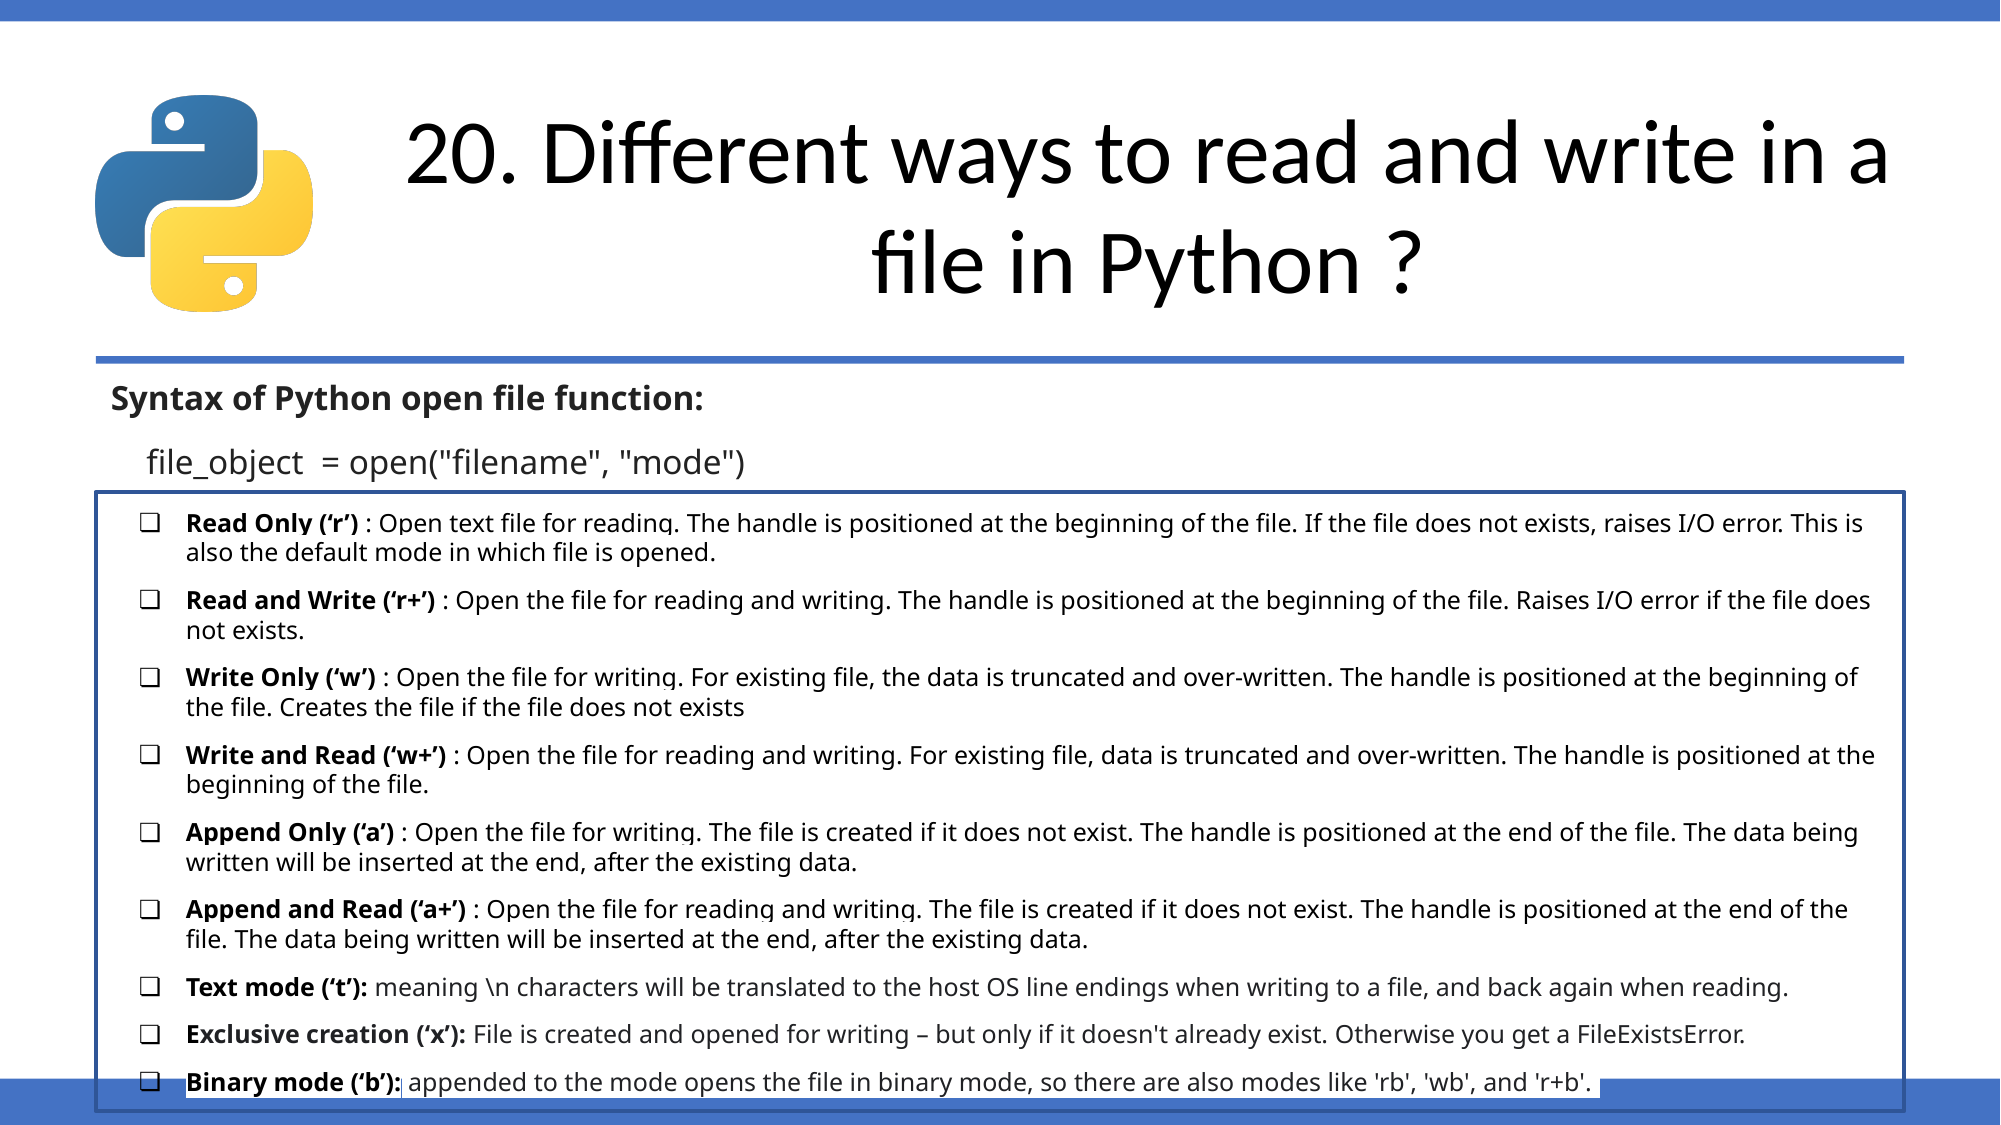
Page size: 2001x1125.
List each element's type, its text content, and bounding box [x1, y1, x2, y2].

text_box [0, 0, 2000, 22]
text_box [95, 355, 1905, 365]
text_box Read Only (‘r’) : Open text file for reading. The handle is positioned at the beginning of the file. If the file does not exists, raises I/O error. This is also the default mode in which file is opened. Read and Write (‘r+’) : Open the file for reading and writing. The handle is positioned at the beginning of the file. Raises I/O error if the file does not exists. Write Only (‘w’) : Open the file for writing. For existing file, the data is truncated and over-written. The handle is positioned at the beginning of the file. Creates the file if the file does not exists Write and Read (‘w+’) : Open the file for reading and writing. For existing file, data is truncated and over-written. The handle is positioned at the beginning of the file. Append Only (‘a’) : Open the file for writing. The file is created if it does not exist. The handle is positioned at the end of the file. The data being written will be inserted at the end, after the existing data. Append and Read (‘a+’) : Open the file for reading and writing. The file is created if it does not exist. The handle is positioned at the end of the file. The data being written will be inserted at the end, after the existing data. Text mode (‘t’): meaning \n characters will be translated to the host OS line endings when writing to a file, and back again when reading. Exclusive creation (‘x’): File is created and opened for writing – but only if it doesn't already exist. Otherwise you get a FileExistsError. Binary mode (‘b’): appended to the mode opens the file in binary mode, so there are also modes like 'rb', 'wb', and 'r+b'. [95, 492, 1905, 1111]
text_box 20. Different ways to read and write in a file in Python ? [334, 84, 1964, 320]
text_box Syntax of Python open file function: file_object = open("filename", "mode") [95, 356, 1068, 496]
picture [95, 95, 313, 312]
text_box [0, 1077, 2000, 1125]
